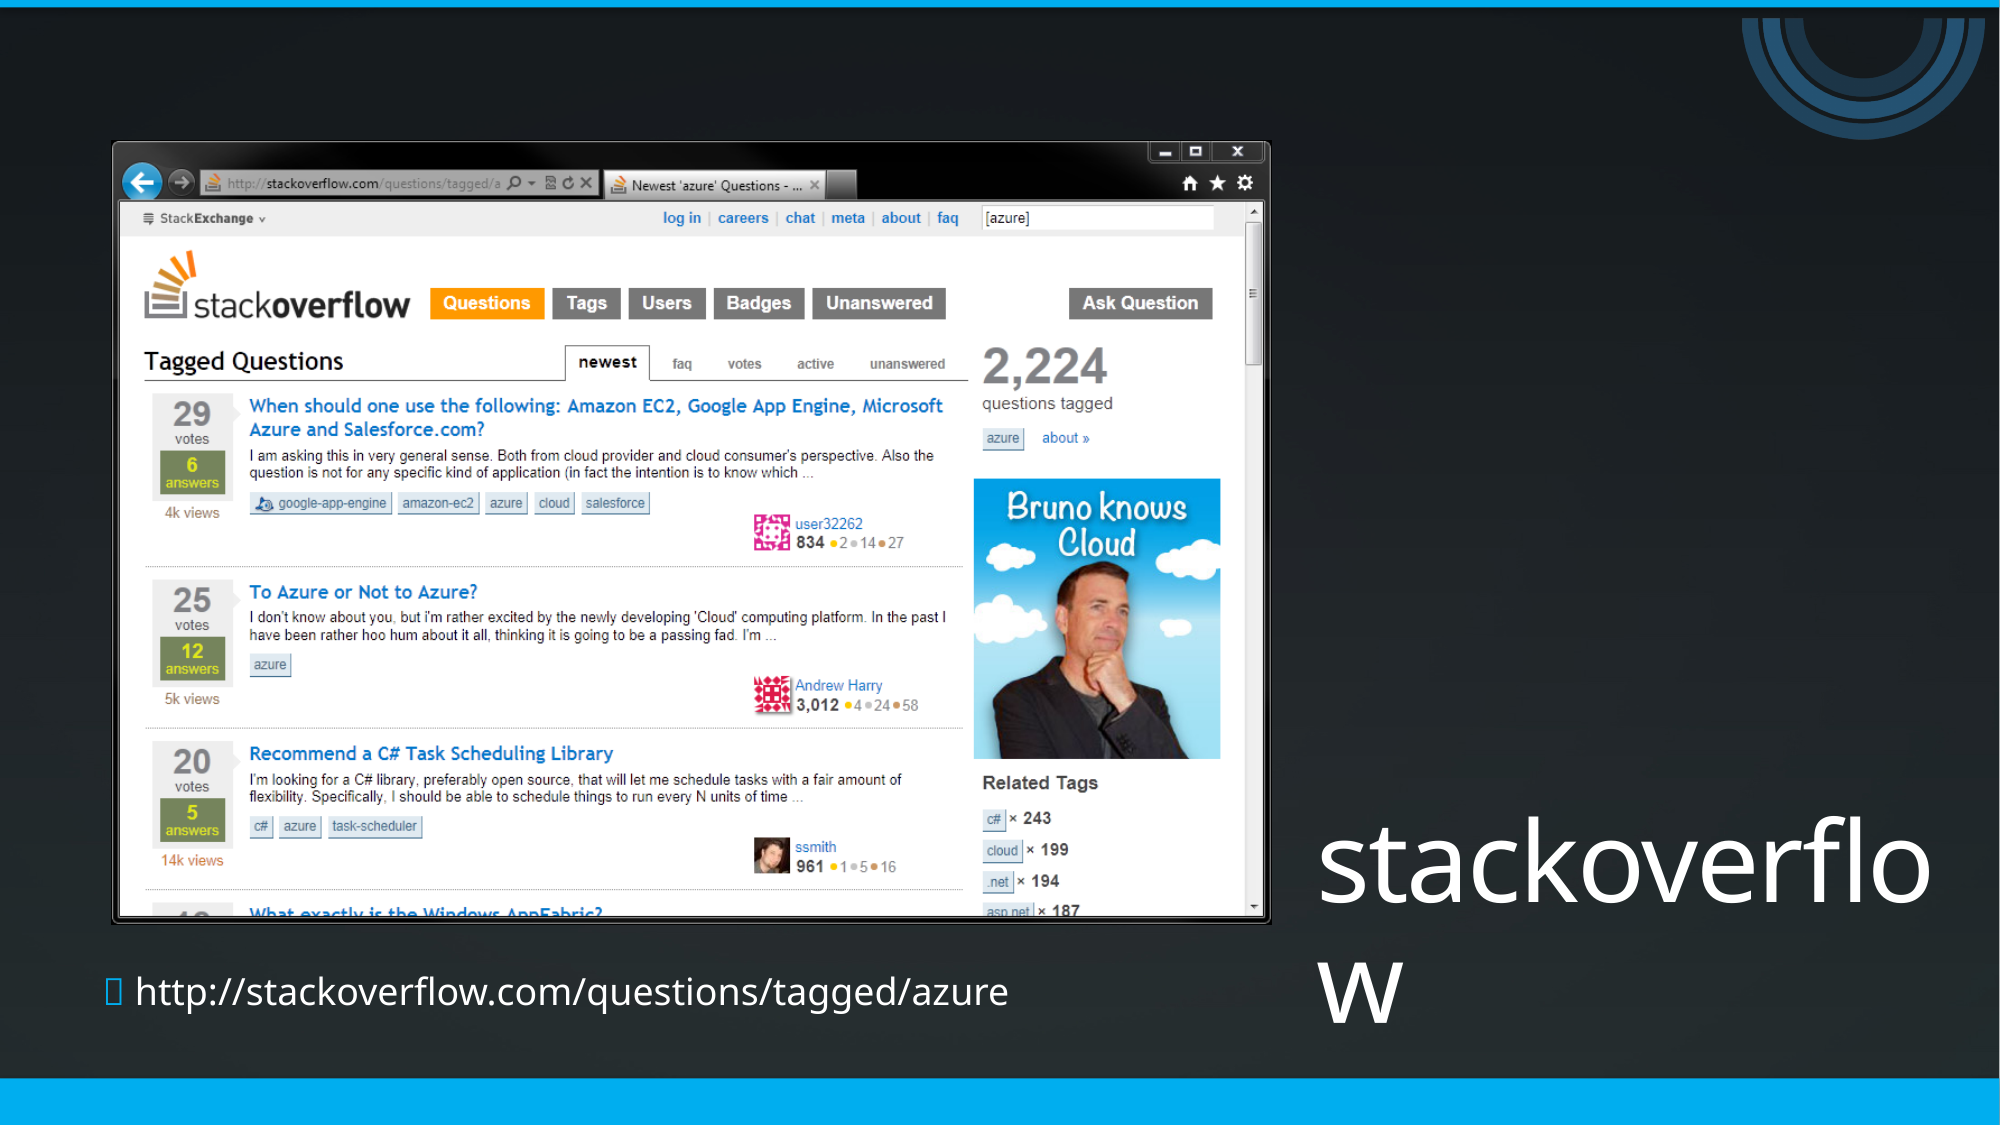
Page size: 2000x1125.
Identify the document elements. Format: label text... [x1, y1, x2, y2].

text_box  http://stackoverflow.com/questions/tagged/azure [87, 960, 1025, 1021]
text_box stackoverflow [1316, 805, 1962, 1048]
picture [0, 8, 2000, 1077]
